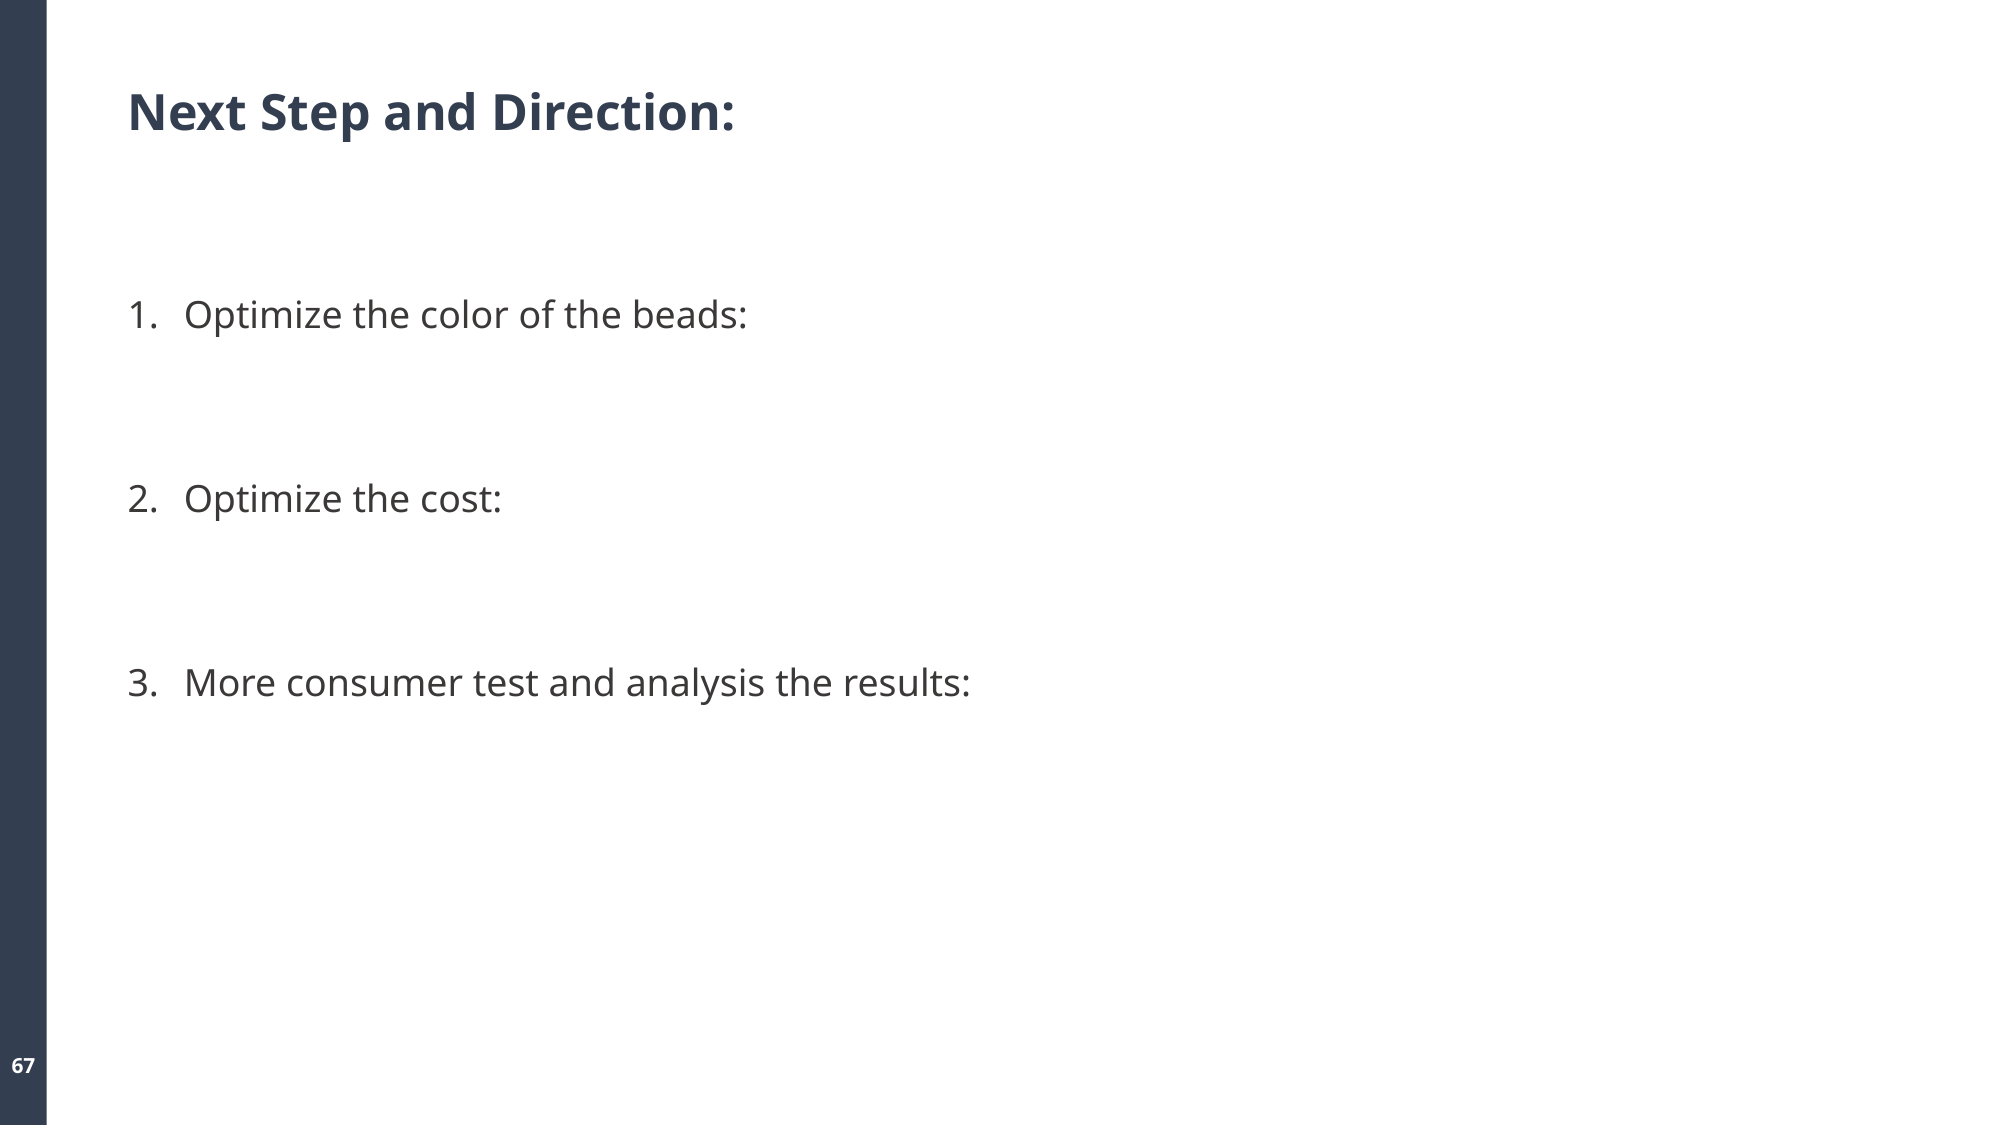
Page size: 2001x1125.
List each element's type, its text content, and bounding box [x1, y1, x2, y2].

title Next Step and Direction: [112, 80, 1888, 146]
list Optimize the color of the beads: Optimize the cost: More consumer test and analysis the results: [112, 223, 1888, 985]
